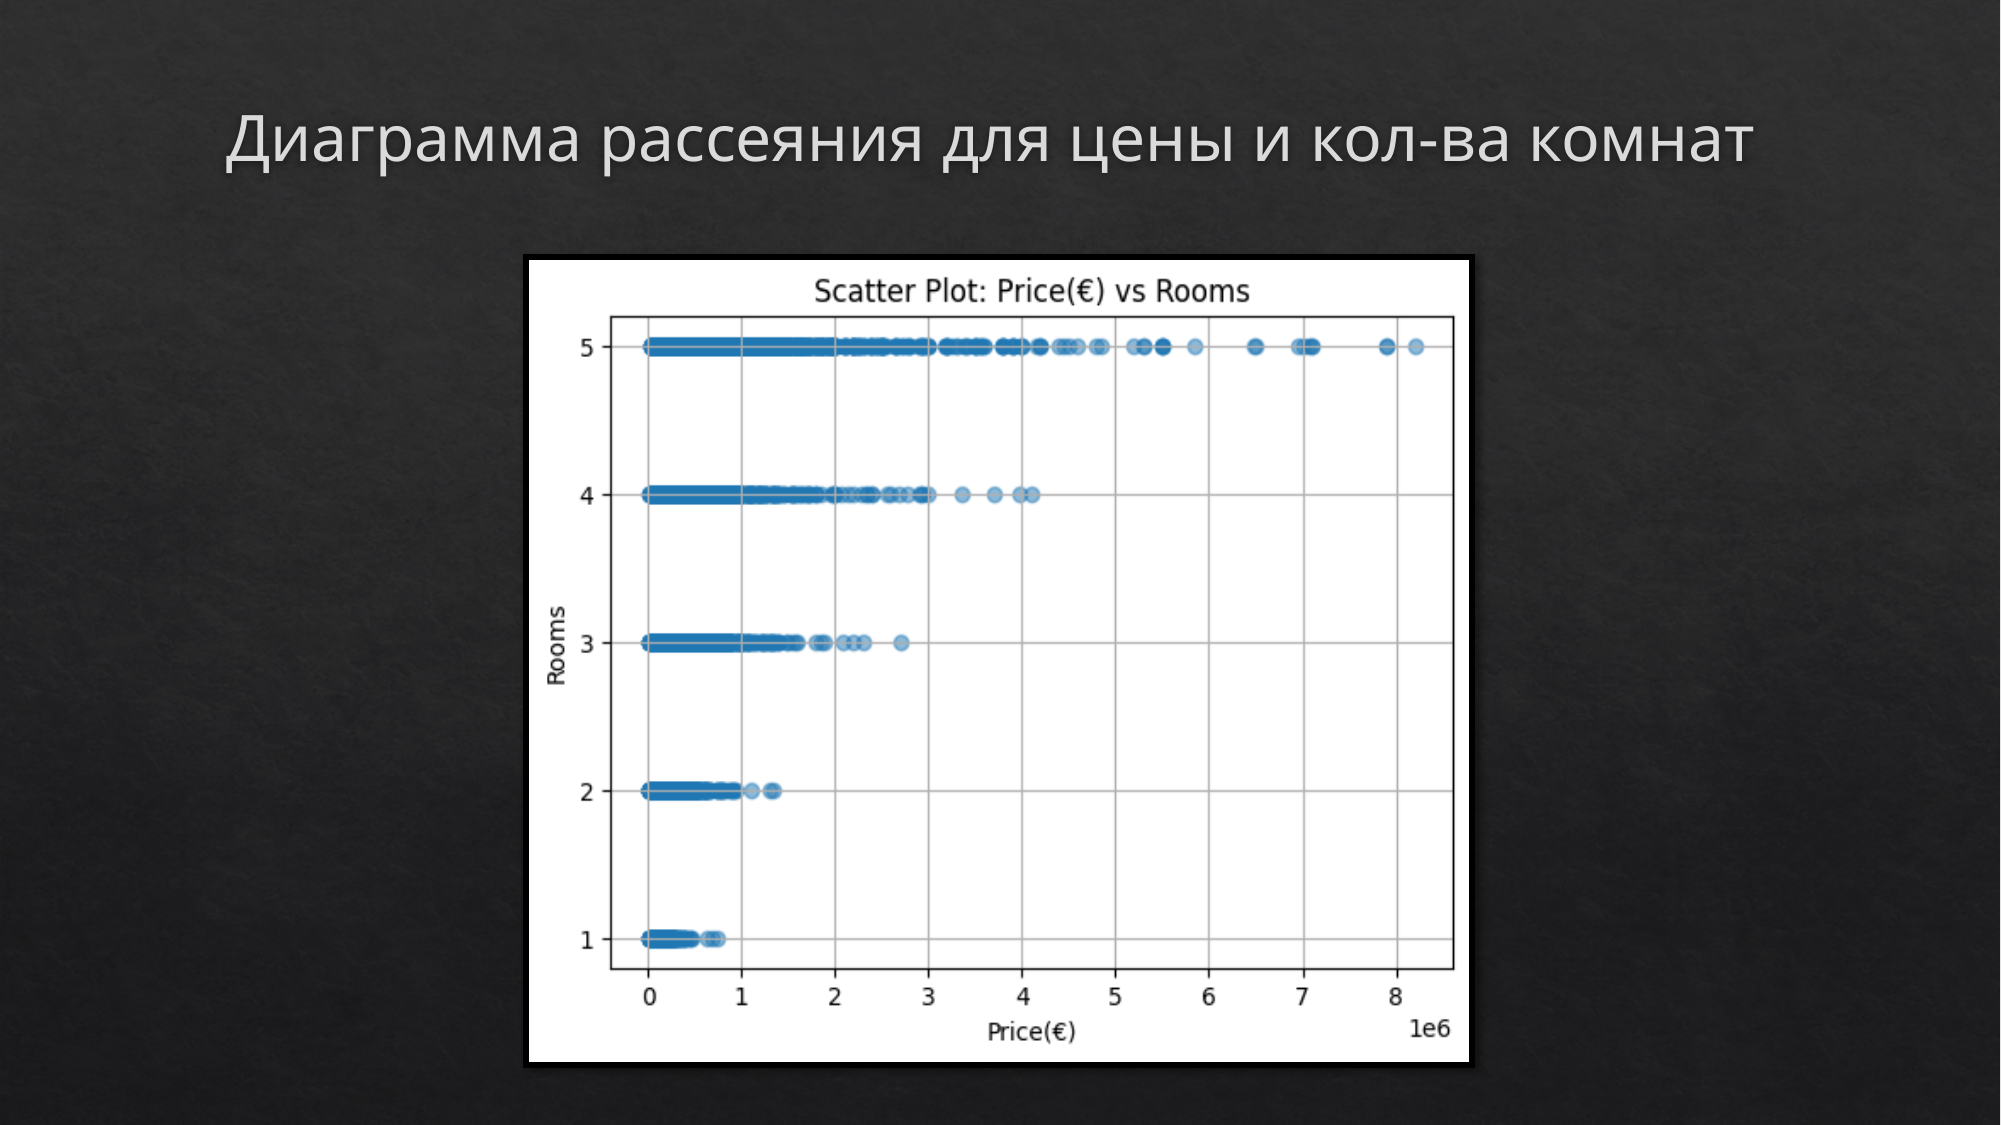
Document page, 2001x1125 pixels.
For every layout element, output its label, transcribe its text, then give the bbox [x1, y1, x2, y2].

title Диаграмма рассеяния для цены и кол-ва комнат [149, 56, 1849, 216]
picture [528, 259, 1470, 1062]
